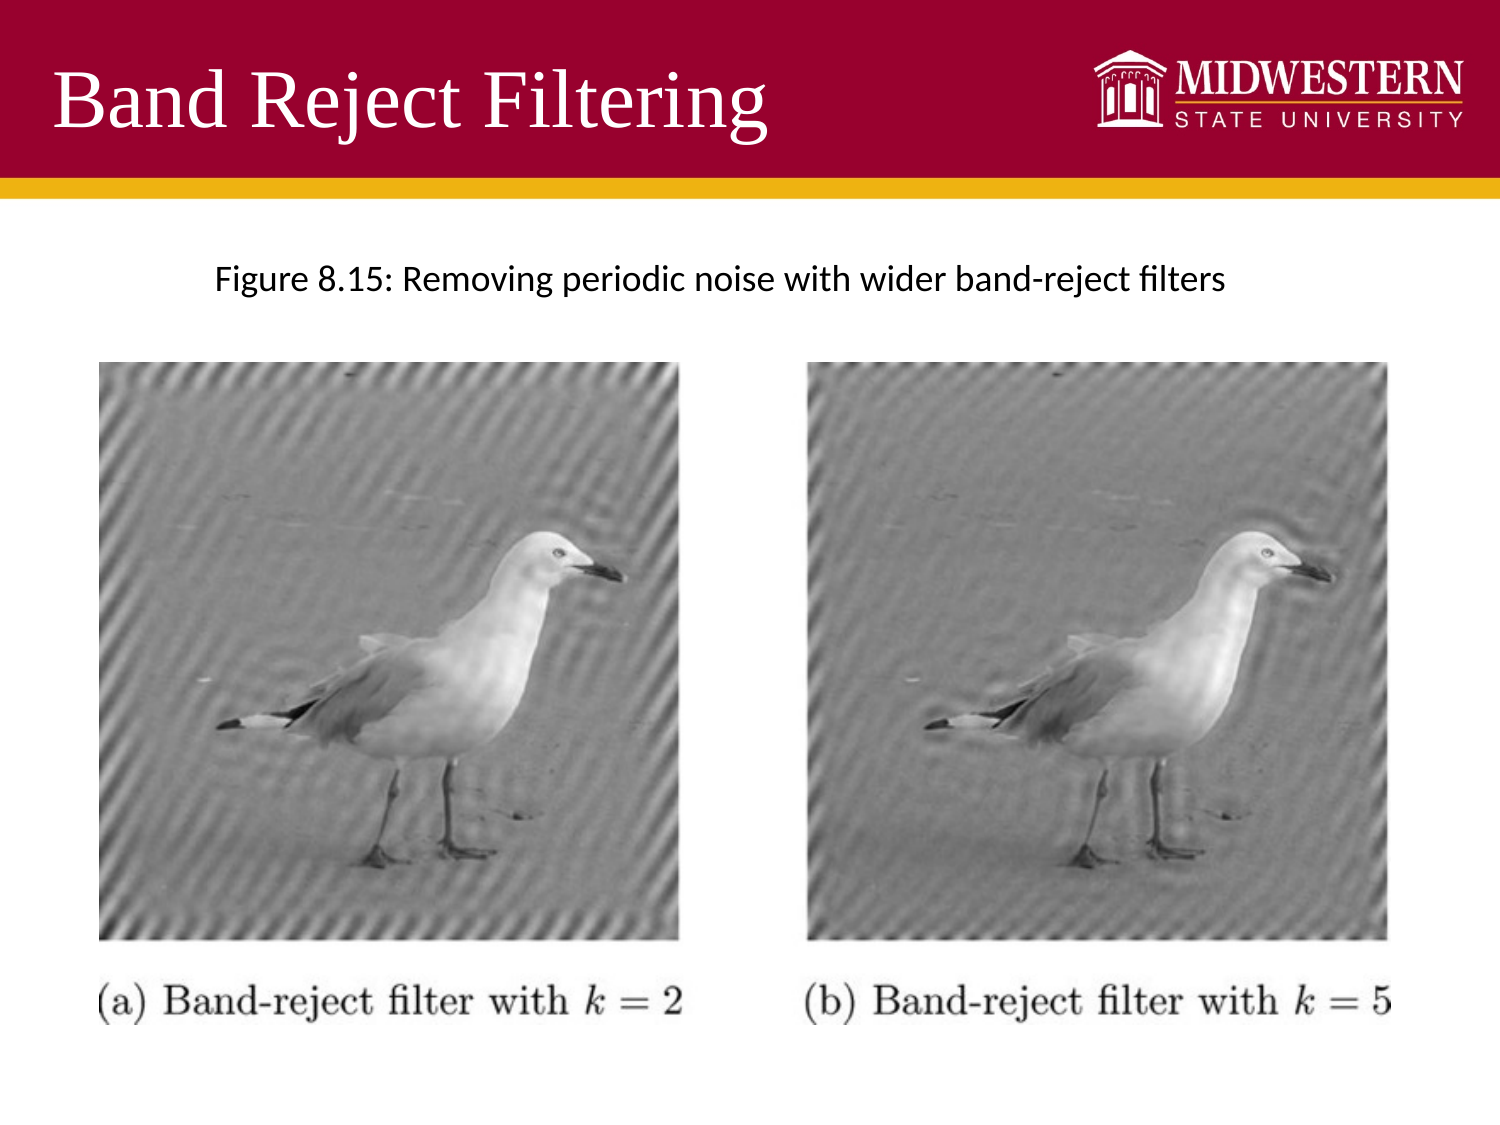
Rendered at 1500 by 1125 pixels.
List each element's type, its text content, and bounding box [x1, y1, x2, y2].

picture [0, 0, 1500, 1125]
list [99, 362, 1392, 1026]
text_box Figure 8.15: Removing periodic noise with wider band-reject filters [199, 246, 1263, 306]
title Band Reject Filtering [37, 24, 975, 163]
